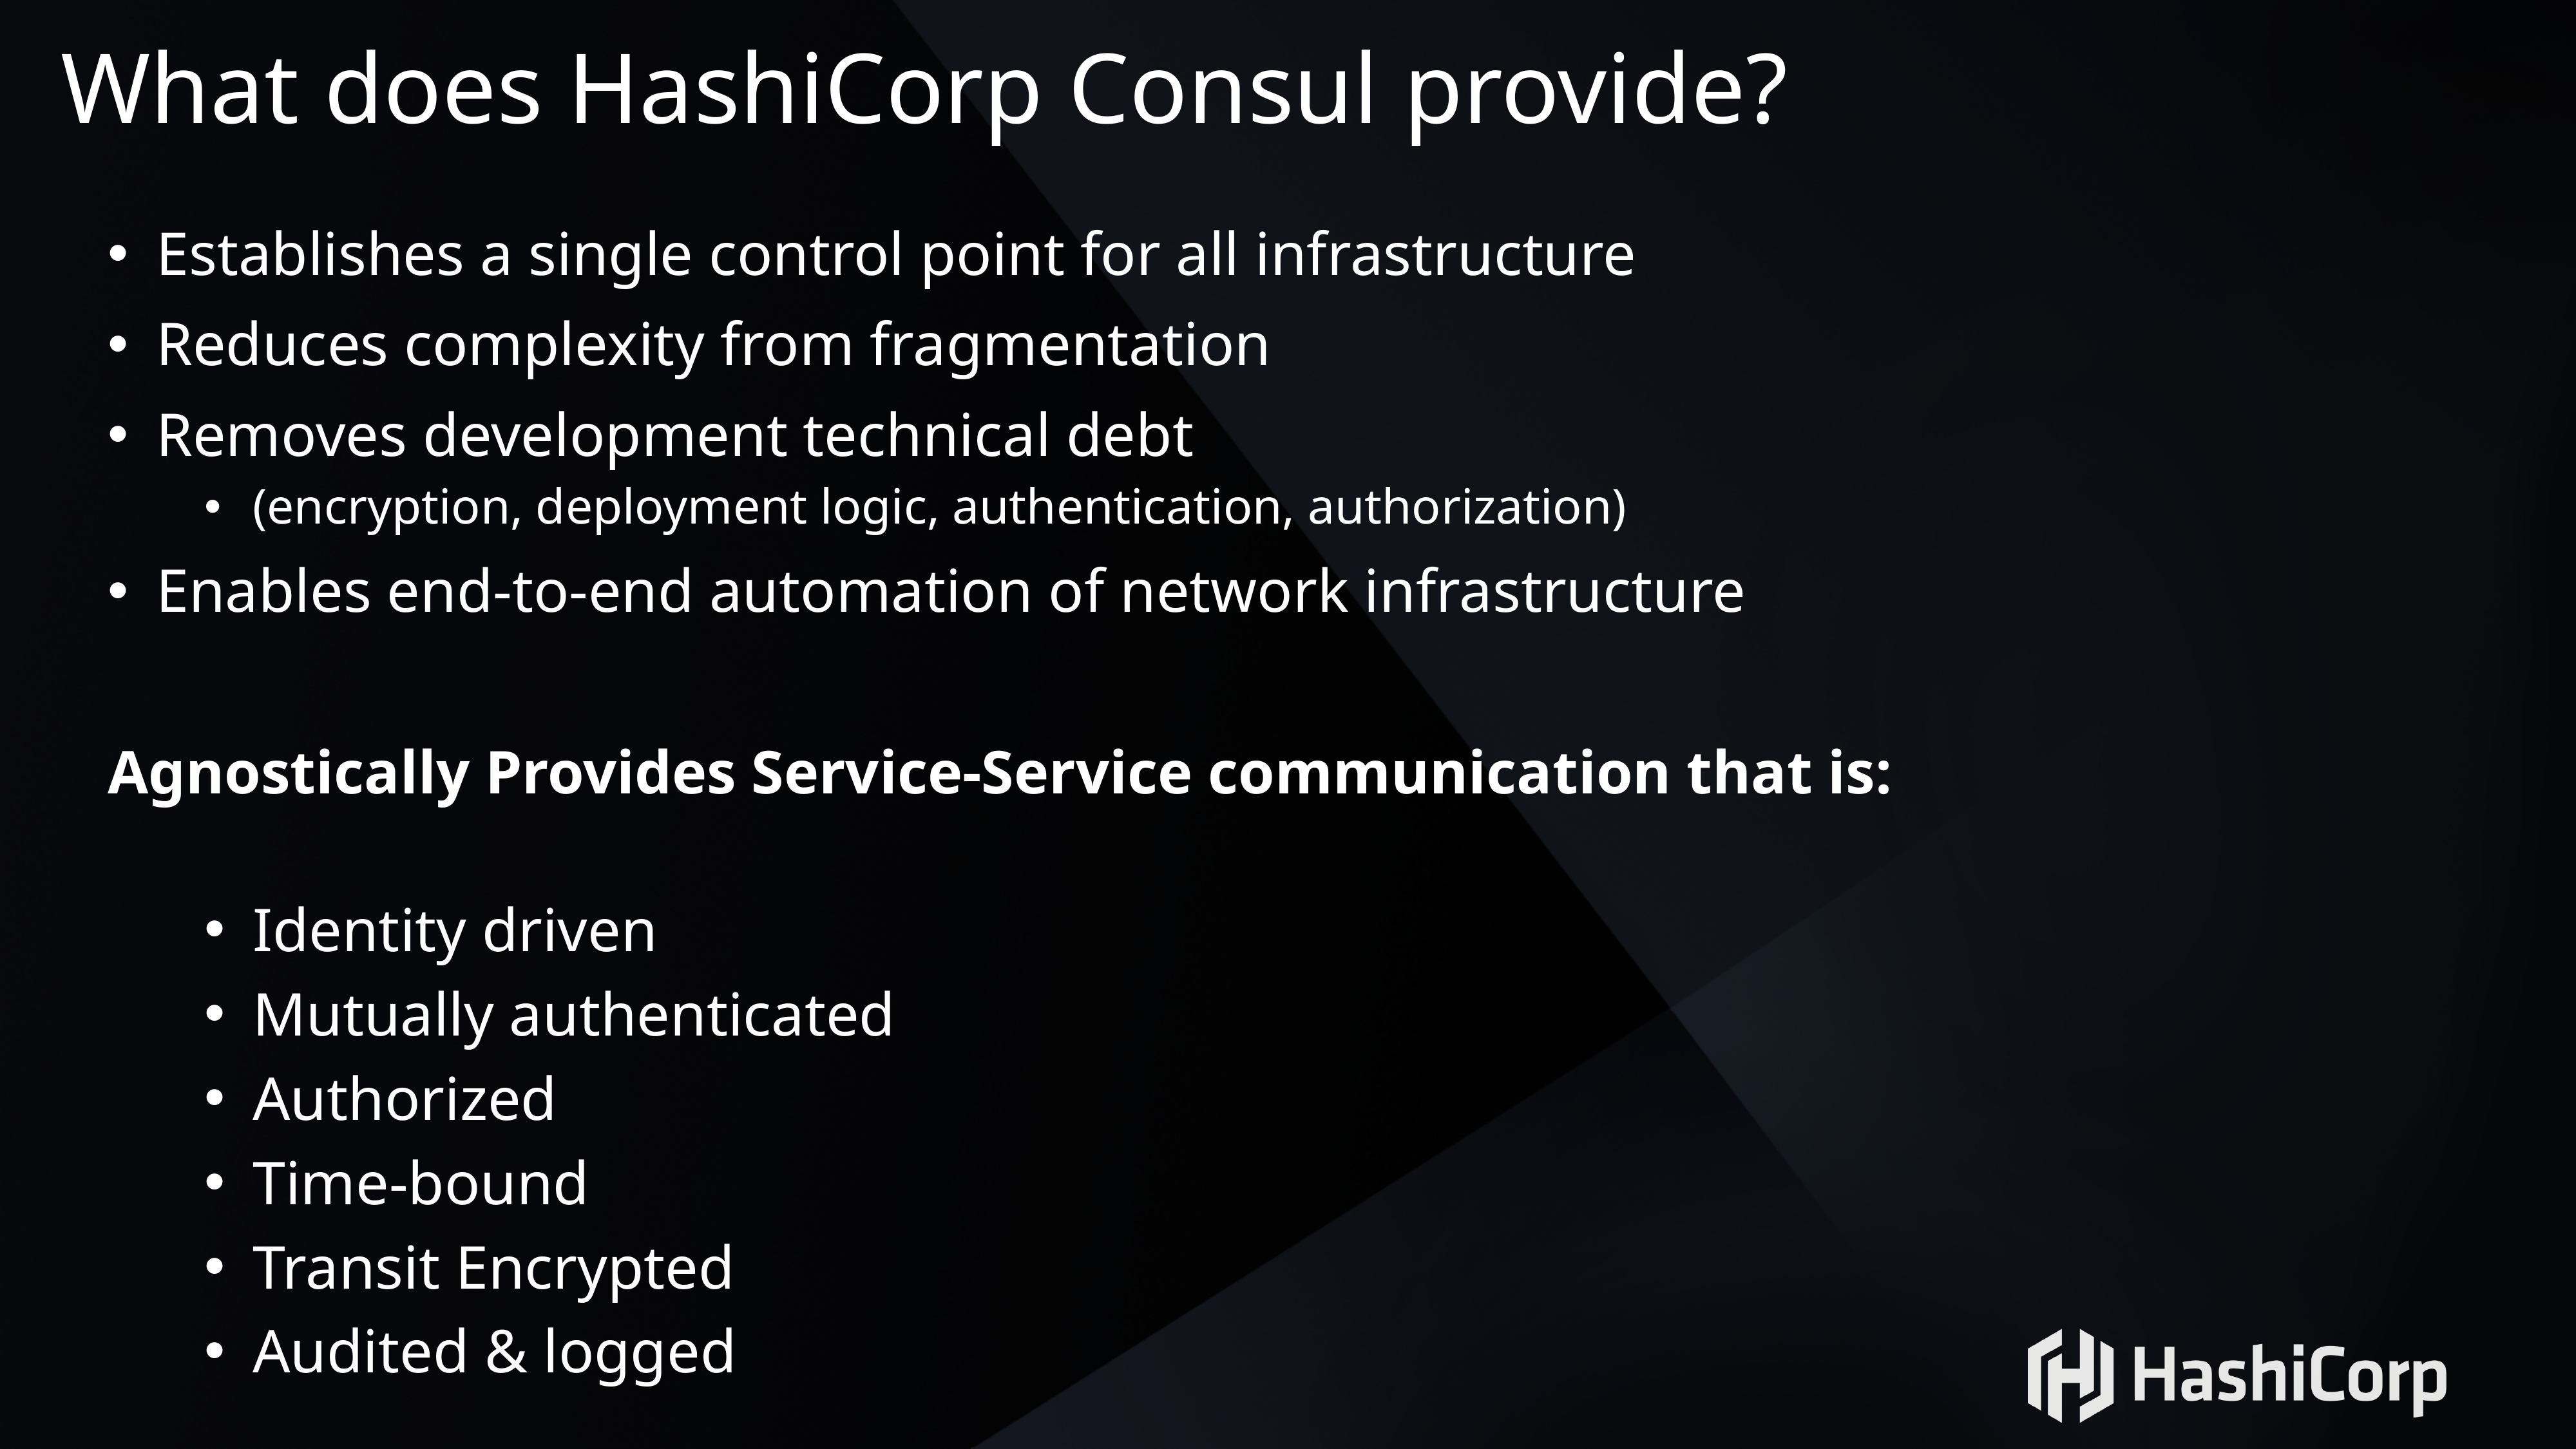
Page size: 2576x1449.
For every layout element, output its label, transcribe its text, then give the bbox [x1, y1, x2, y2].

picture [0, 0, 2576, 1449]
title What does HashiCorp Consul provide? [51, 24, 2443, 159]
text_box Establishes a single control point for all infrastructure Reduces complexity from fragmentation Removes development technical debt (encryption, deployment logic, authentication, authorization) Enables end-to-end automation of network infrastructure Agnostically Provides Service-Service communication that is: Identity driven Mutually authenticated Authorized Time-bound Transit Encrypted Audited & logged [98, 219, 2461, 1425]
